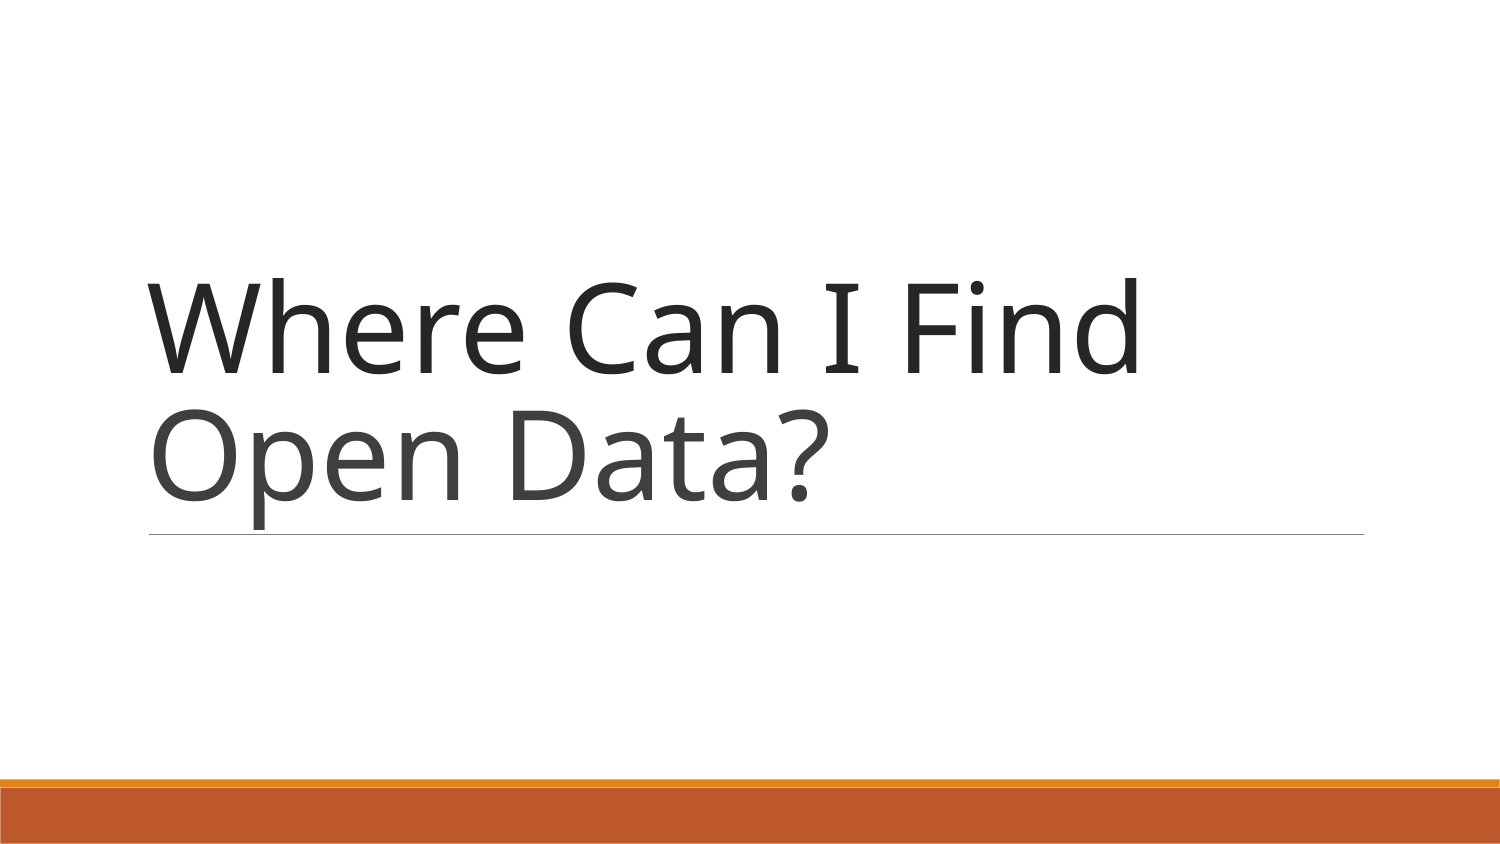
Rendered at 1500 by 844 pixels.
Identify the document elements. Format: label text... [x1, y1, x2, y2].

title Where Can I Find Open Data? [135, 93, 1373, 533]
